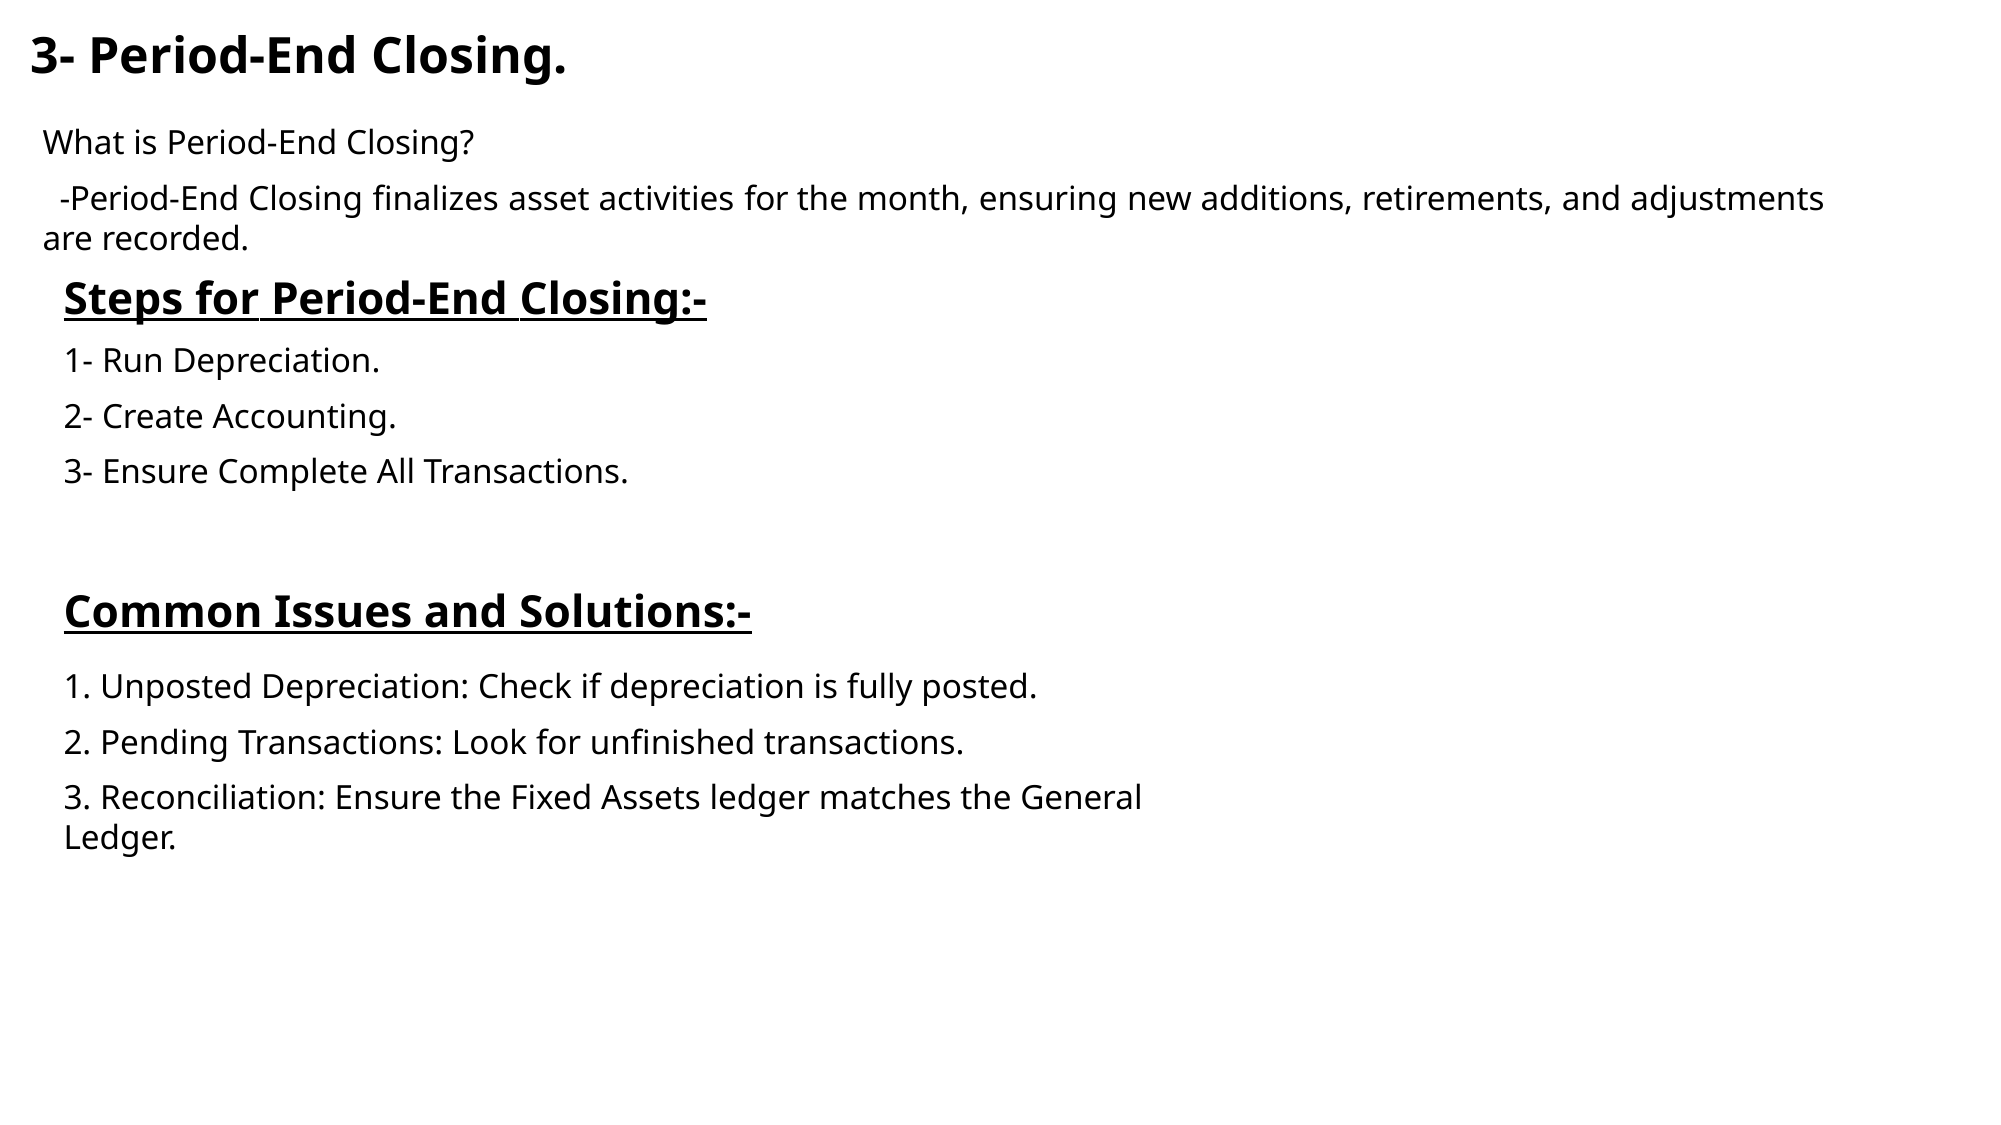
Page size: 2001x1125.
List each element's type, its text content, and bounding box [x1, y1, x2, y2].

text_box Common Issues and Solutions:- 1. Unposted Depreciation: Check if depreciation is fully posted. 2. Pending Transactions: Look for unfinished transactions. 3. Reconciliation: Ensure the Fixed Assets ledger matches the General Ledger. [61, 581, 1333, 857]
text_box Steps for Period-End Closing:- 1- Run Depreciation. 2- Create Accounting. 3- Ensure Complete All Transactions. [61, 252, 1187, 547]
subtitle What is Period-End Closing? -Period-End Closing finalizes asset activities for the month, ensuring new additions, retirements, and adjustments are recorded. [42, 126, 1868, 310]
text_box 3- Period-End Closing. [16, 16, 1017, 91]
